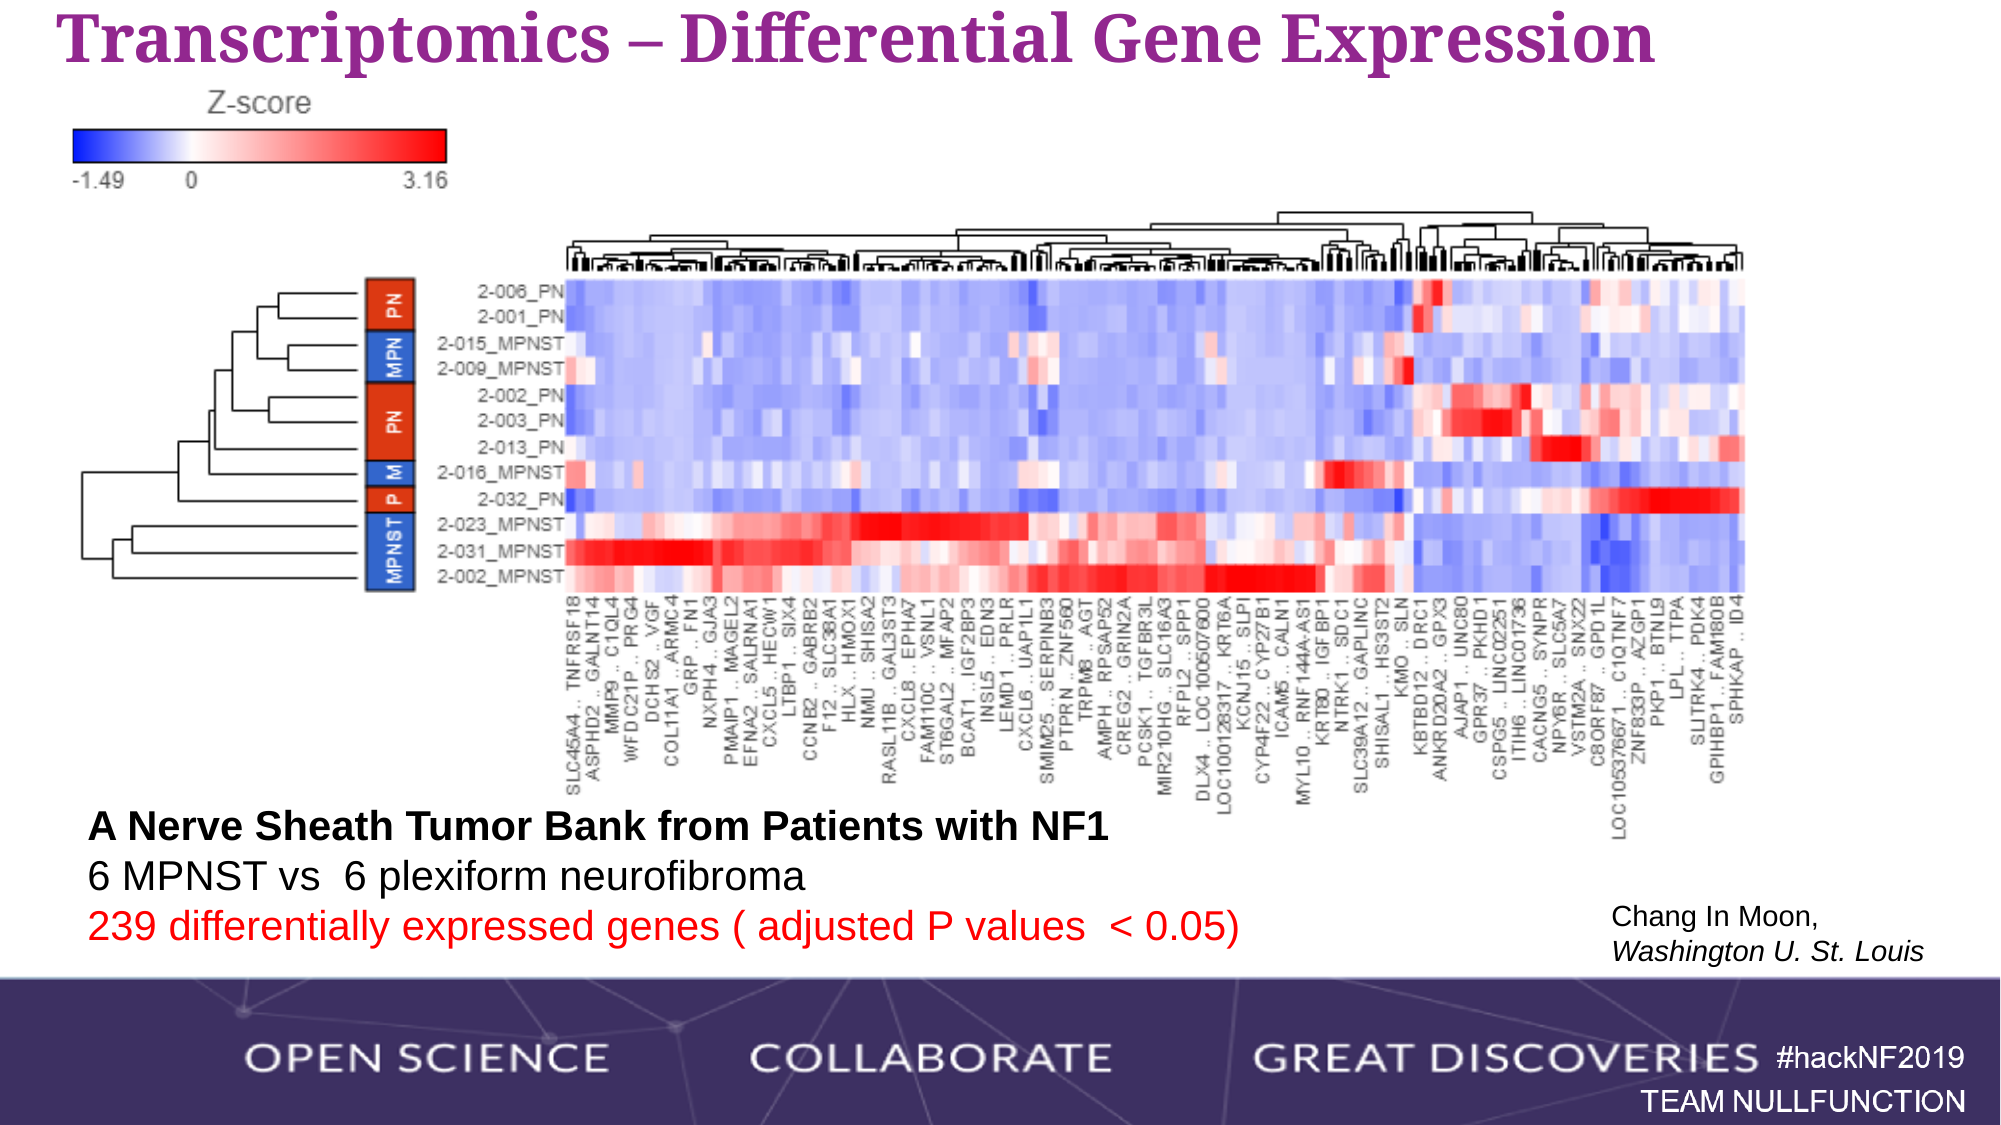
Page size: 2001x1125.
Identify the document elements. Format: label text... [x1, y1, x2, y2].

text_box A Nerve Sheath Tumor Bank from Patients with NF1 6 MPNST vs 6 plexiform neurofibroma 239 differentially expressed genes ( adjusted P values < 0.05) [72, 878, 1301, 957]
text_box Chang In Moon, Washington U. St. Louis [1596, 889, 1967, 975]
picture [0, 0, 2001, 1125]
title Transcriptomics – Differential Gene Expression [41, 0, 1825, 84]
